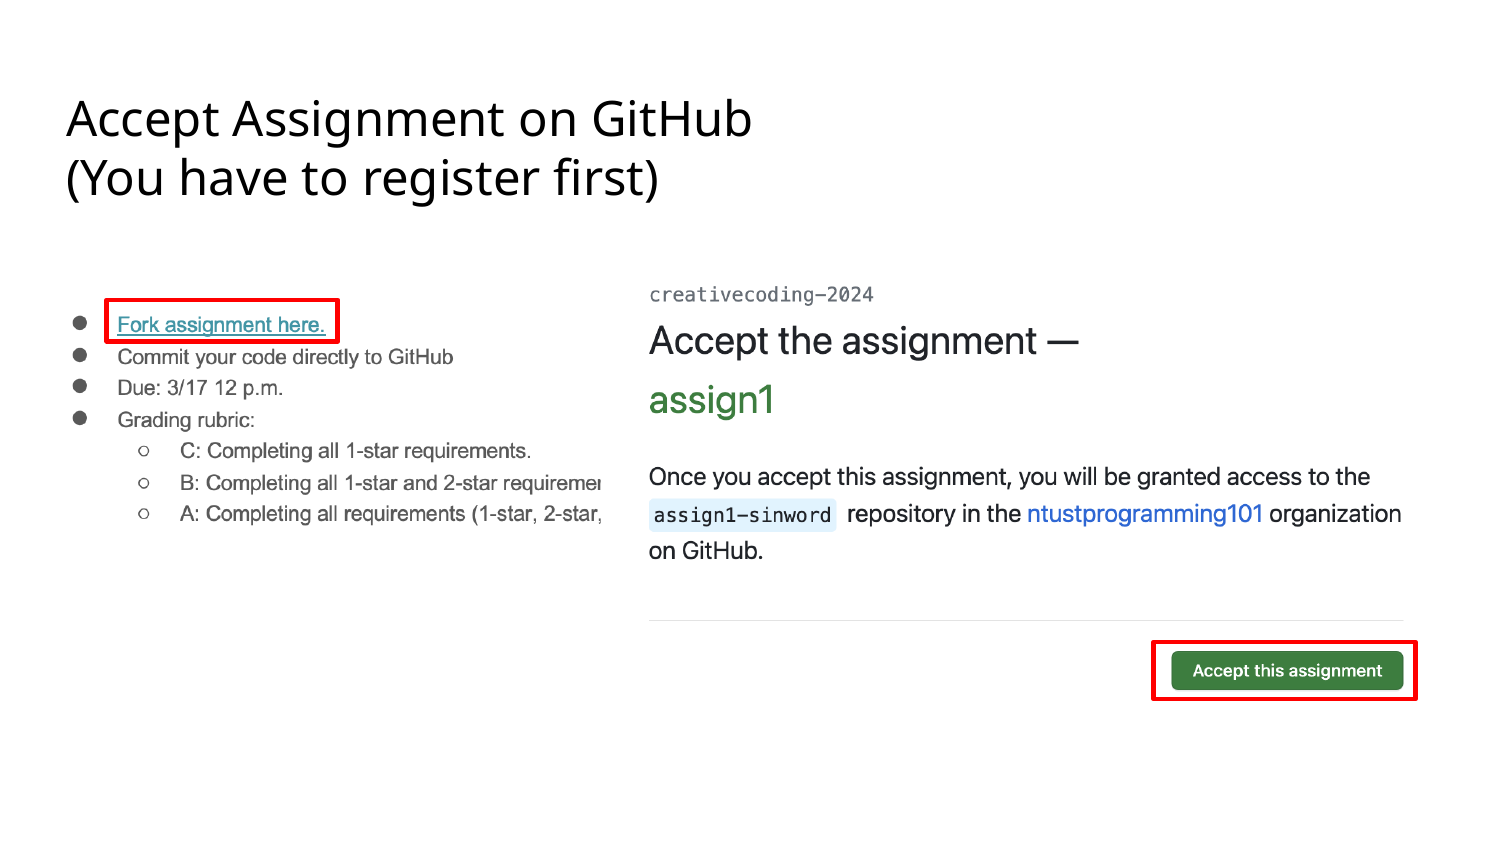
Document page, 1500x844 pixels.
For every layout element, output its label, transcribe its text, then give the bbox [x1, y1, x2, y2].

picture [624, 266, 1440, 717]
picture [22, 275, 601, 642]
title Accept Assignment on GitHub (You have to register first) [51, 72, 1449, 222]
